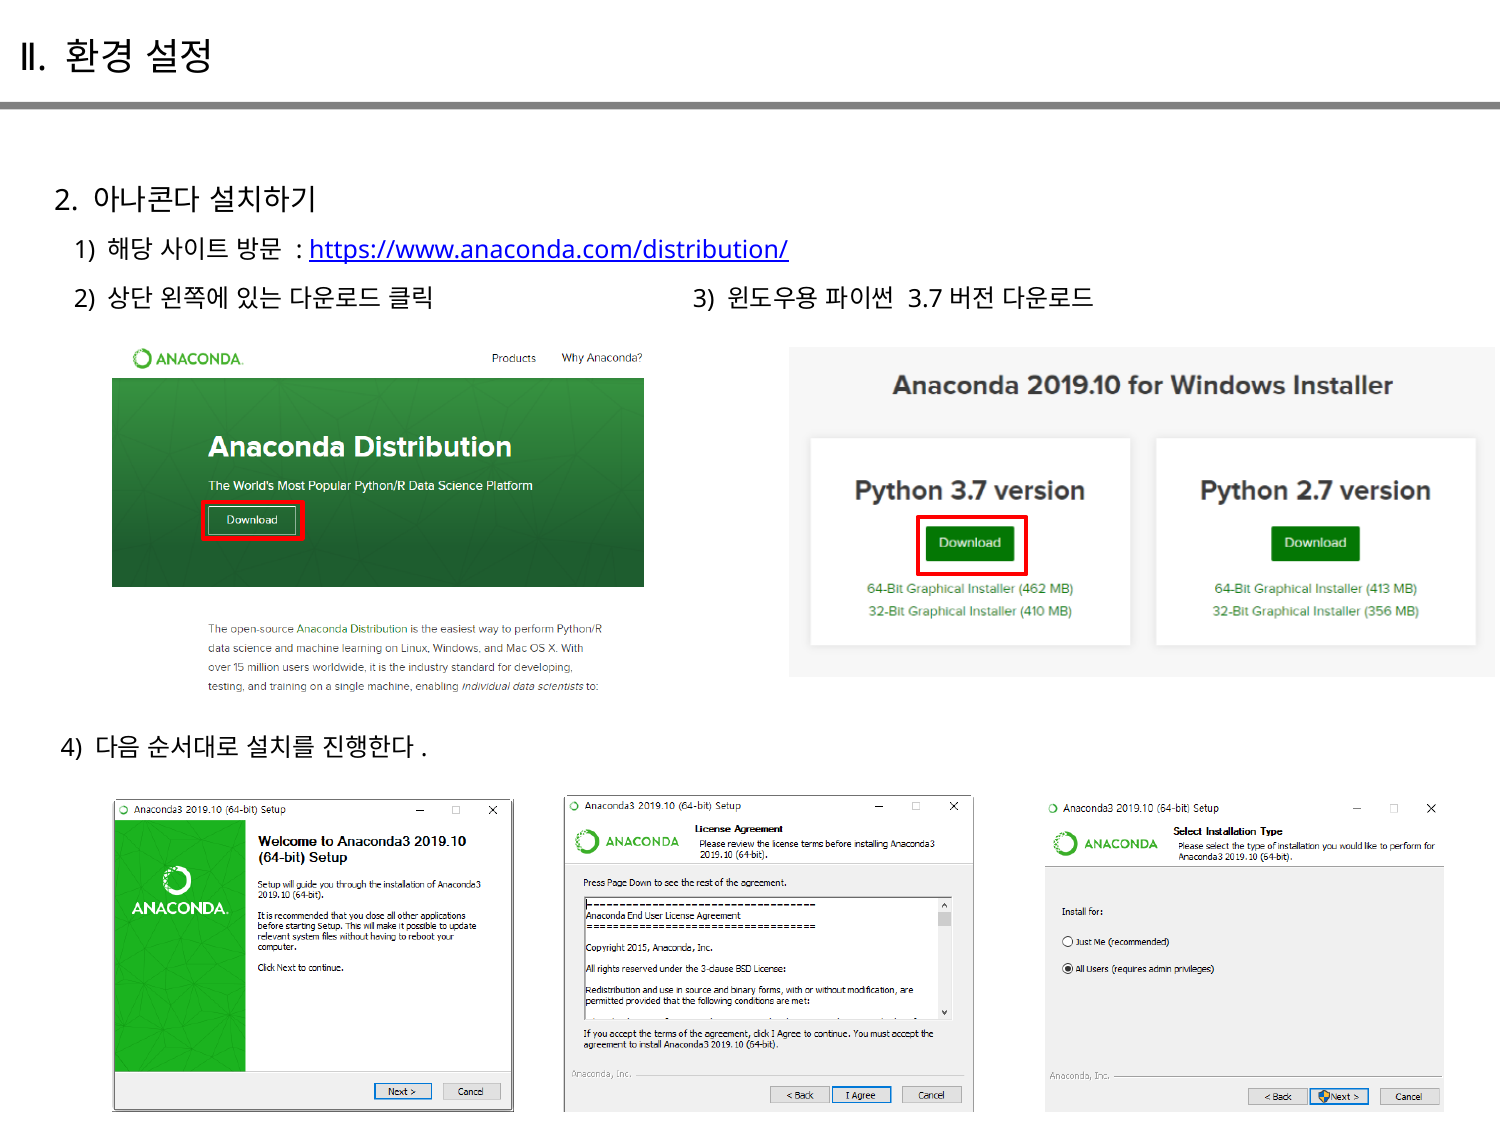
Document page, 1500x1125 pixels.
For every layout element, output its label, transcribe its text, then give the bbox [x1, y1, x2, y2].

picture [562, 795, 974, 1112]
text_box 2. 아나콘다 설치하기 1) 해당 사이트 방문 : https://www.anaconda.com/distribution/ 2) 상단 왼쪽에 있는 다운로드 클릭 3) 윈도우용 파이썬 3.7버전 다운로드 4) 다음 순서대로 설치를 진행한다. [39, 156, 1247, 769]
text_box [0, 100, 1500, 111]
text_box Ⅱ. 환경 설정 [3, 25, 285, 86]
picture [1045, 799, 1445, 1113]
picture [111, 799, 514, 1112]
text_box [789, 347, 1496, 677]
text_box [111, 341, 644, 700]
